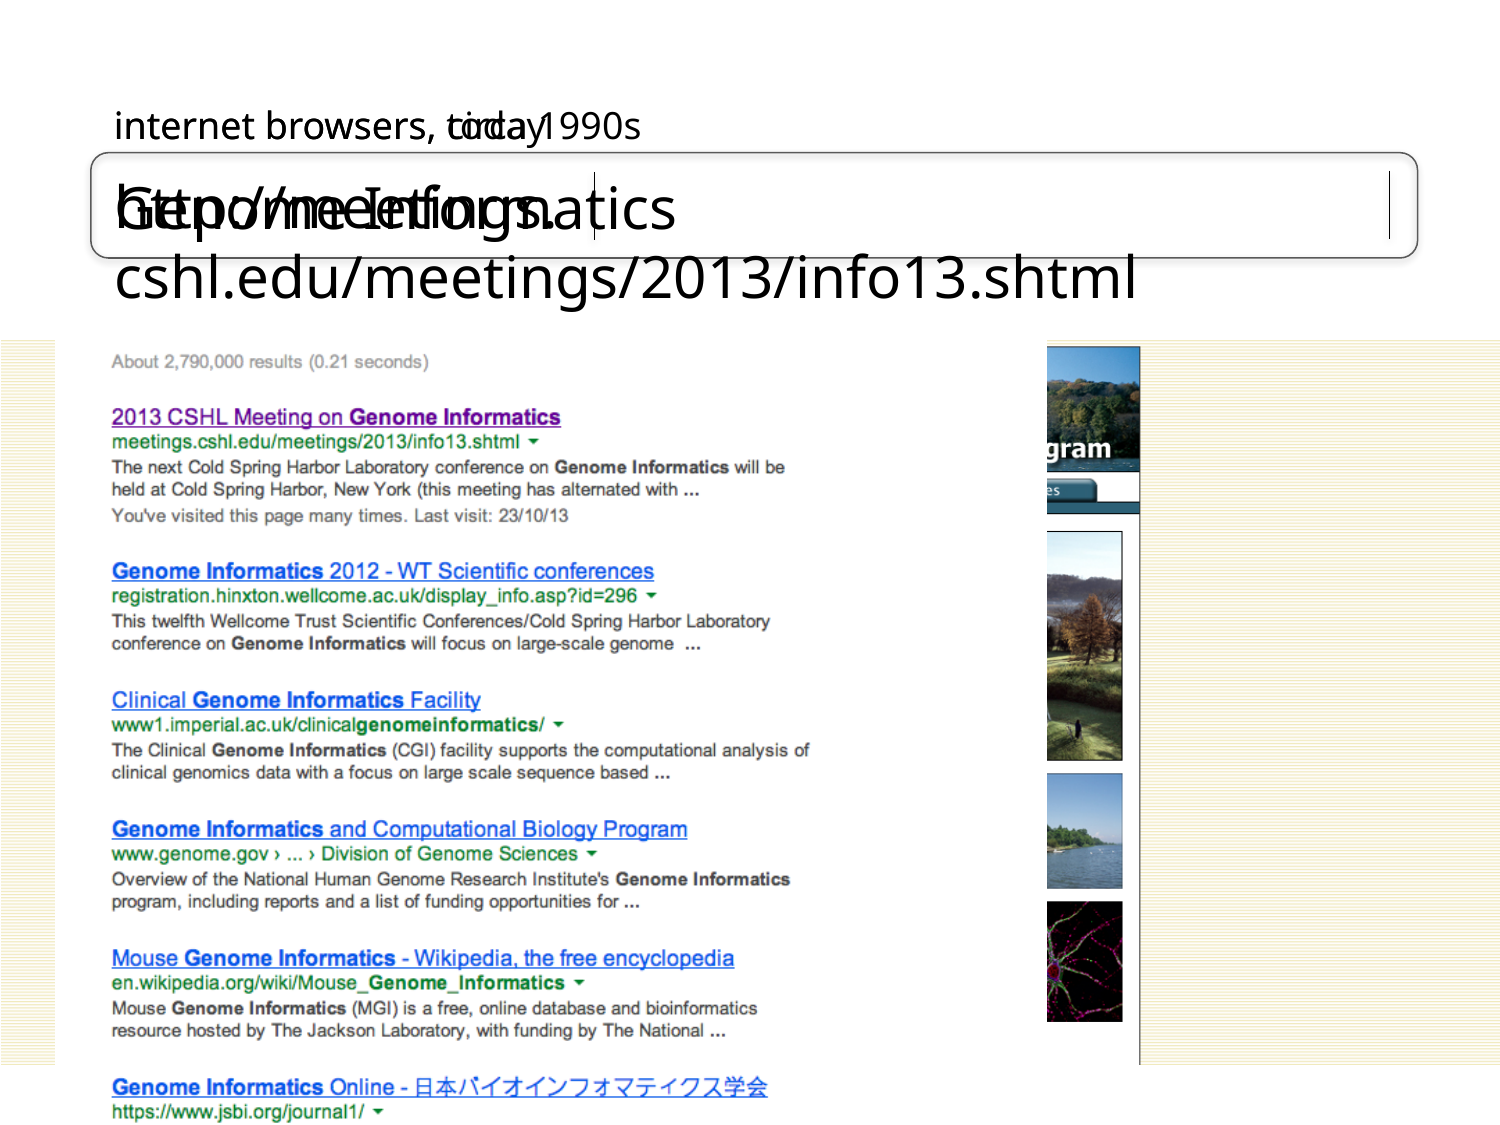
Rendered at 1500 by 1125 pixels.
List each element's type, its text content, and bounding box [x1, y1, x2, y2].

picture [0, 339, 1500, 1125]
text_box [90, 151, 1419, 259]
text_box internet browsers, today [99, 94, 700, 155]
text_box http://meetings. cshl.edu/meetings/2013/info13.shtml [114, 170, 1386, 311]
text_box Genome Informatics [114, 170, 799, 241]
